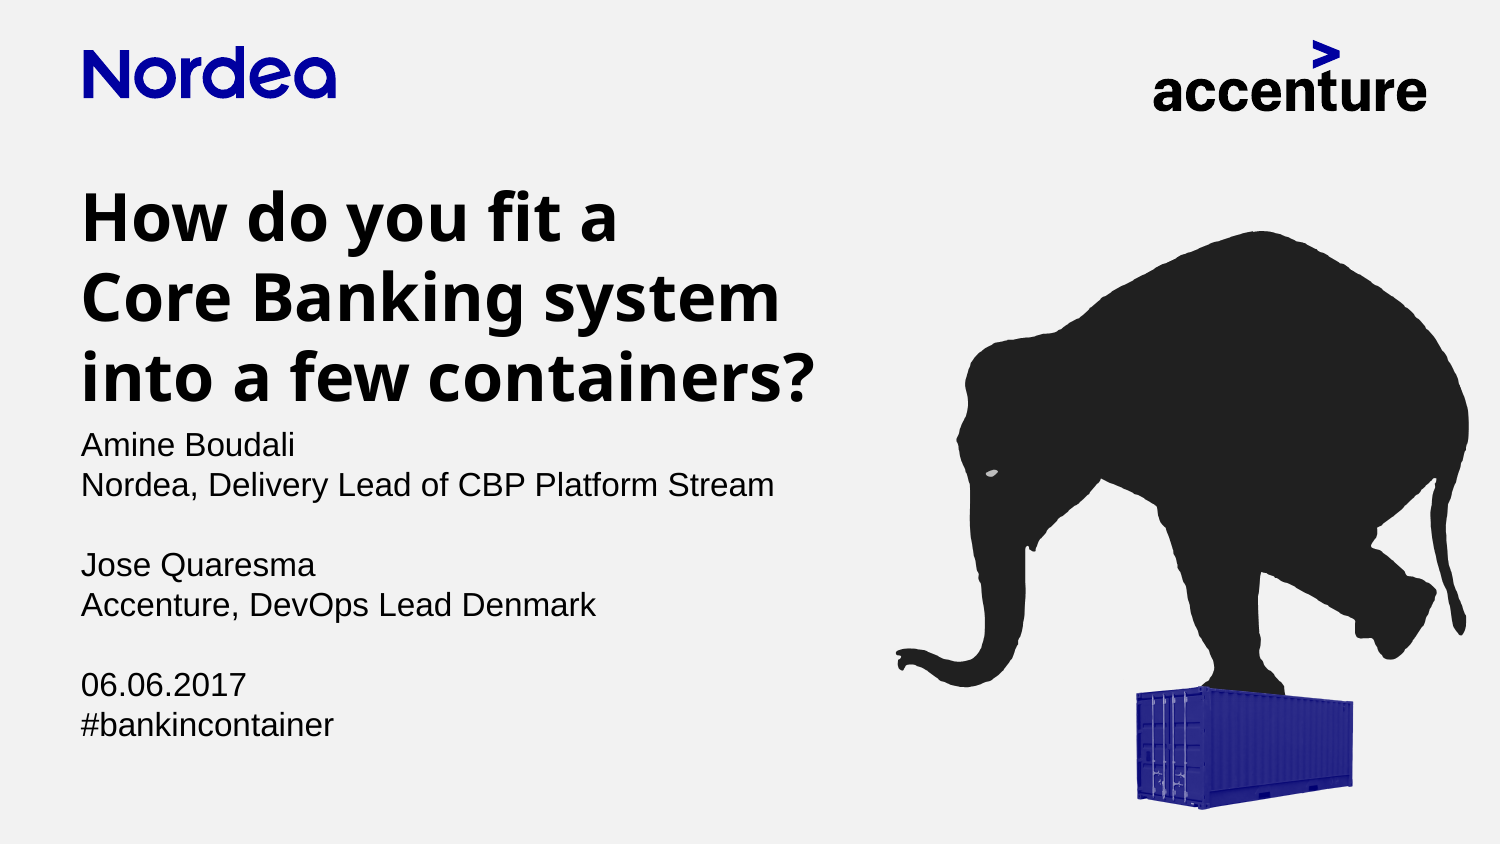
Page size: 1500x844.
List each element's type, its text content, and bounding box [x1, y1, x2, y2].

title How do you fit a Core Banking system into a few containers? [80, 251, 1129, 416]
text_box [83, 45, 336, 99]
list Amine Boudali Nordea, Delivery Lead of CBP Platform Stream Jose Quaresma Accenture, DevOps Lead Denmark 06.06.2017 #bankincontainer [80, 423, 1129, 500]
